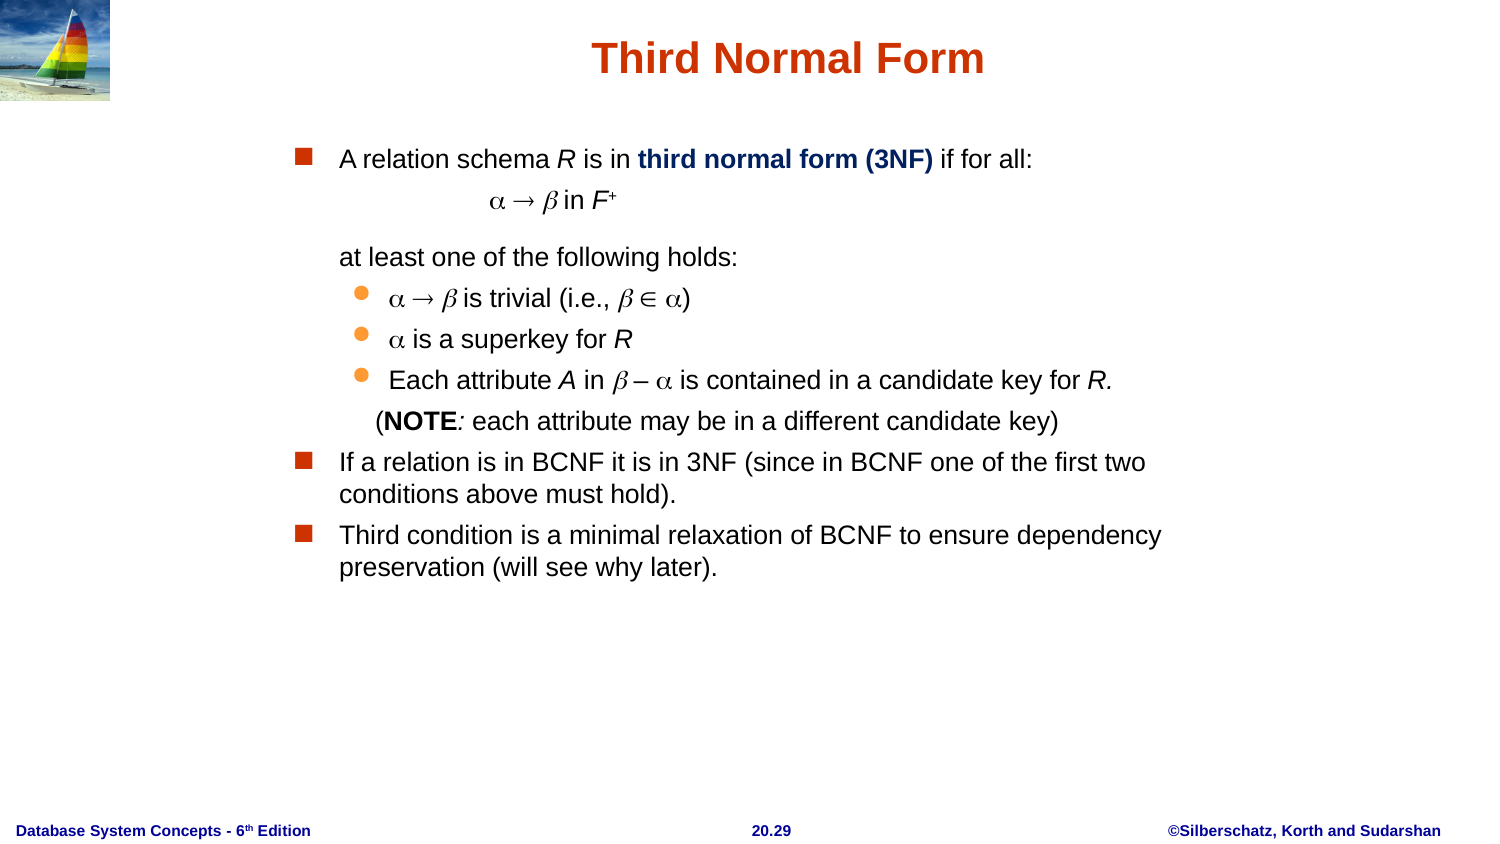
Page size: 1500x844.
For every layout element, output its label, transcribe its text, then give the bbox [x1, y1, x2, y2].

list A relation schema R is in third normal form (3NF) if for all:    in F+ at least one of the following holds:    is trivial (i.e.,   )  is a superkey for R Each attribute A in  –  is contained in a candidate key for R. (NOTE: each attribute may be in a different candidate key) If a relation is in BCNF it is in 3NF (since in BCNF one of the first two conditions above must hold). Third condition is a minimal relaxation of BCNF to ensure dependency preservation (will see why later). [282, 134, 1220, 738]
picture [0, 0, 110, 101]
title Third Normal Form [125, 14, 1452, 90]
